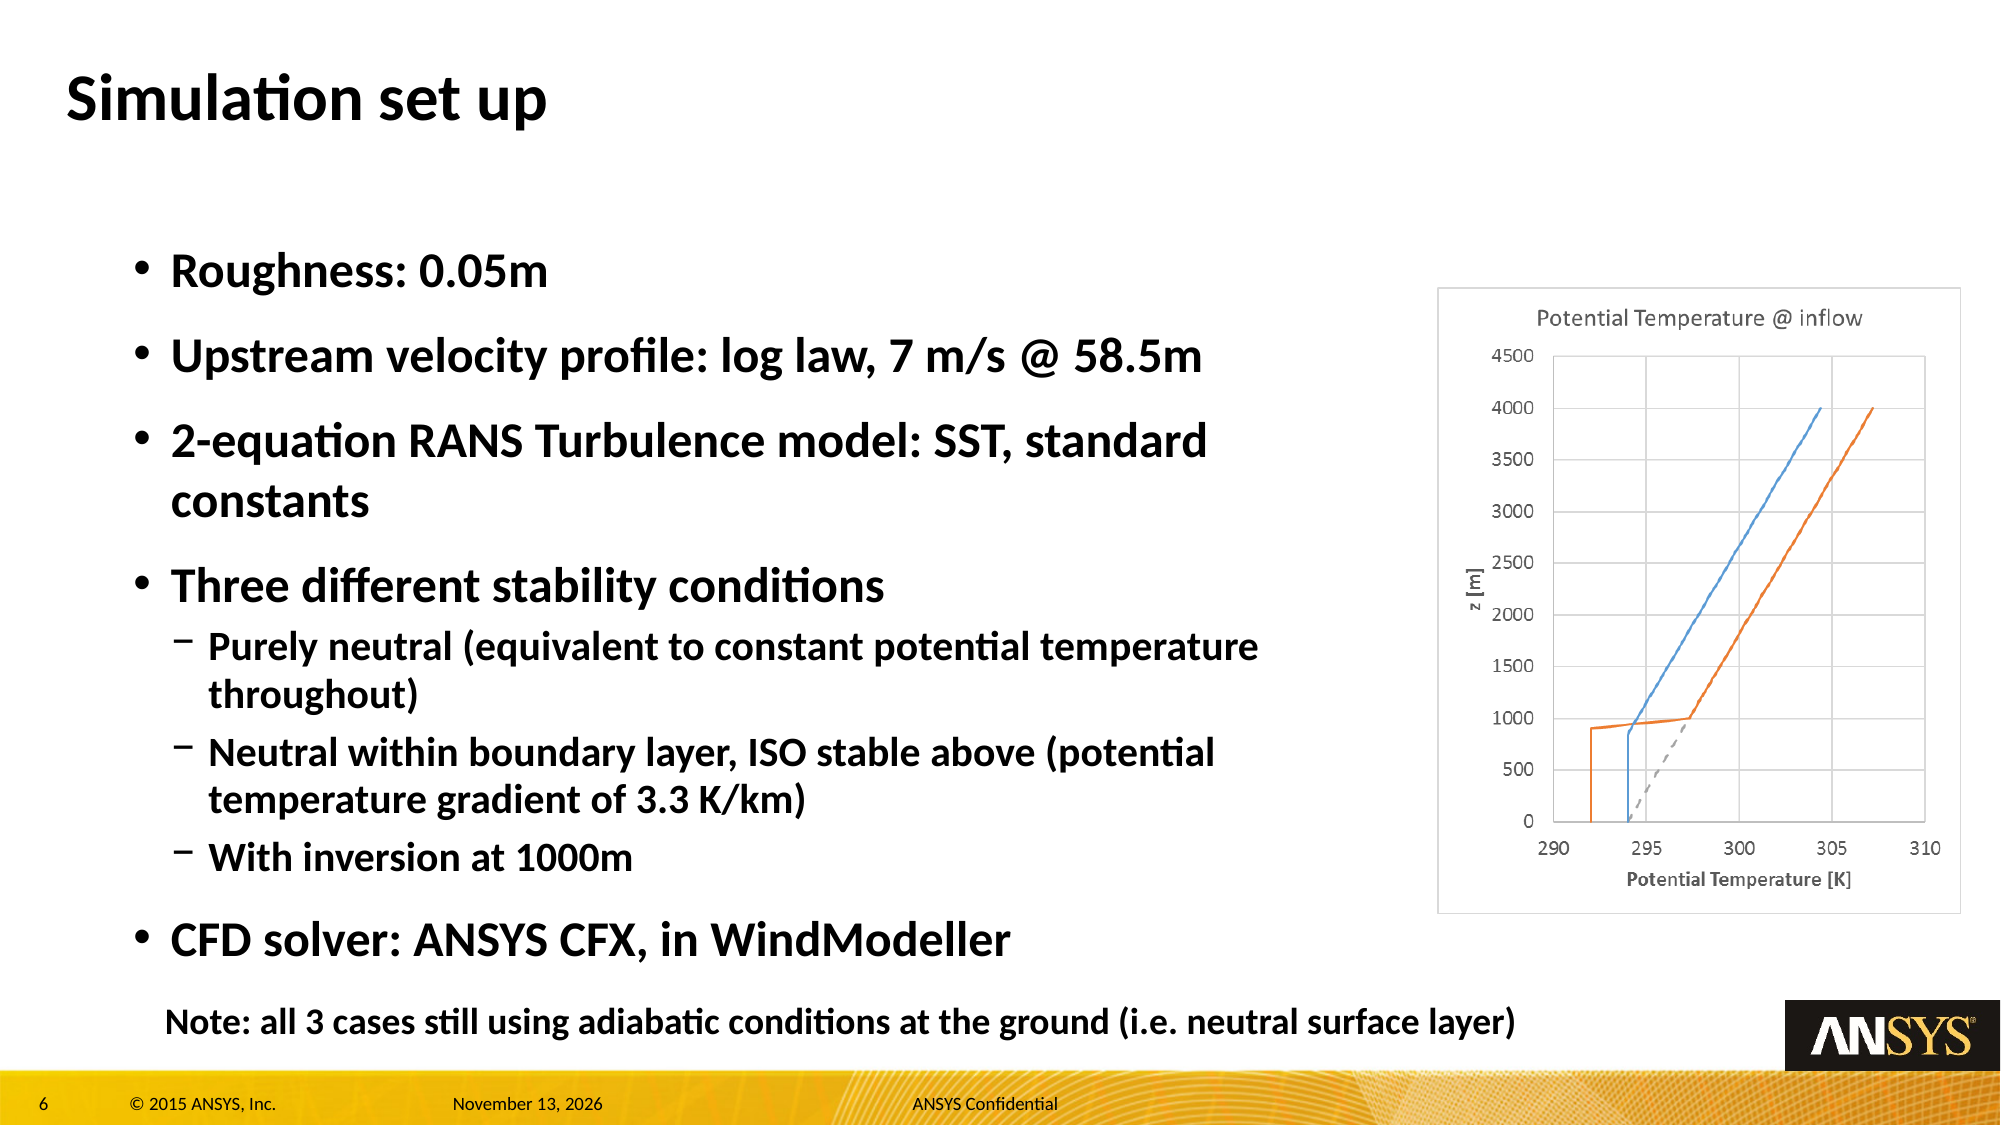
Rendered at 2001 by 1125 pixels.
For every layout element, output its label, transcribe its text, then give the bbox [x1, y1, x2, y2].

list Roughness: 0.05m Upstream velocity profile: log law, 7 m/s @ 58.5m 2-equation RANS Turbulence model: SST, standard constants Three different stability conditions Purely neutral (equivalent to constant potential temperature throughout) Neutral within boundary layer, ISO stable above (potential temperature gradient of 3.3 K/km) With inversion at 1000m CFD solver: ANSYS CFX, in WindModeller [133, 237, 1267, 990]
text_box Note: all 3 cases still using adiabatic conditions at the ground (i.e. neutral surface layer) [150, 989, 1550, 1050]
picture [0, 0, 2001, 1125]
title Simulation set up [66, 62, 1626, 131]
